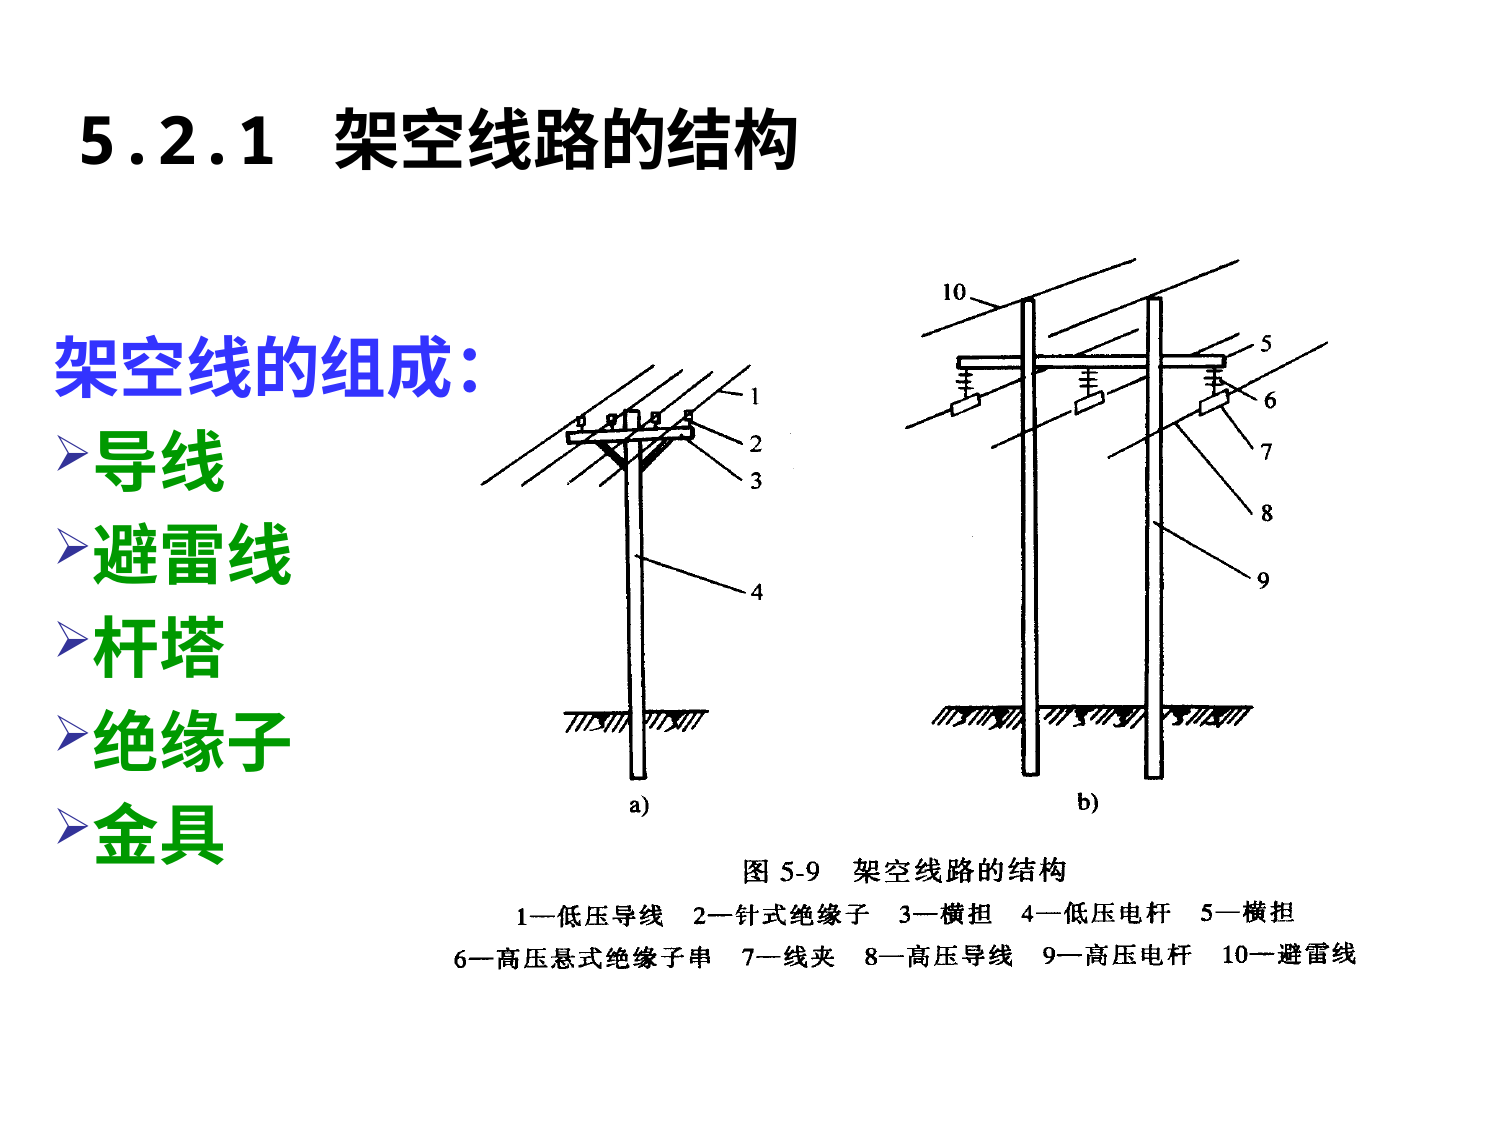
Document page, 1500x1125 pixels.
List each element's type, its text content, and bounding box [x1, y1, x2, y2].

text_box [430, 243, 1376, 982]
text_box 架空线的组成： 导线 避雷线 杆塔 绝缘子 金具 [53, 326, 425, 873]
title 5.2.1 架空线路的结构 [62, 99, 1010, 175]
